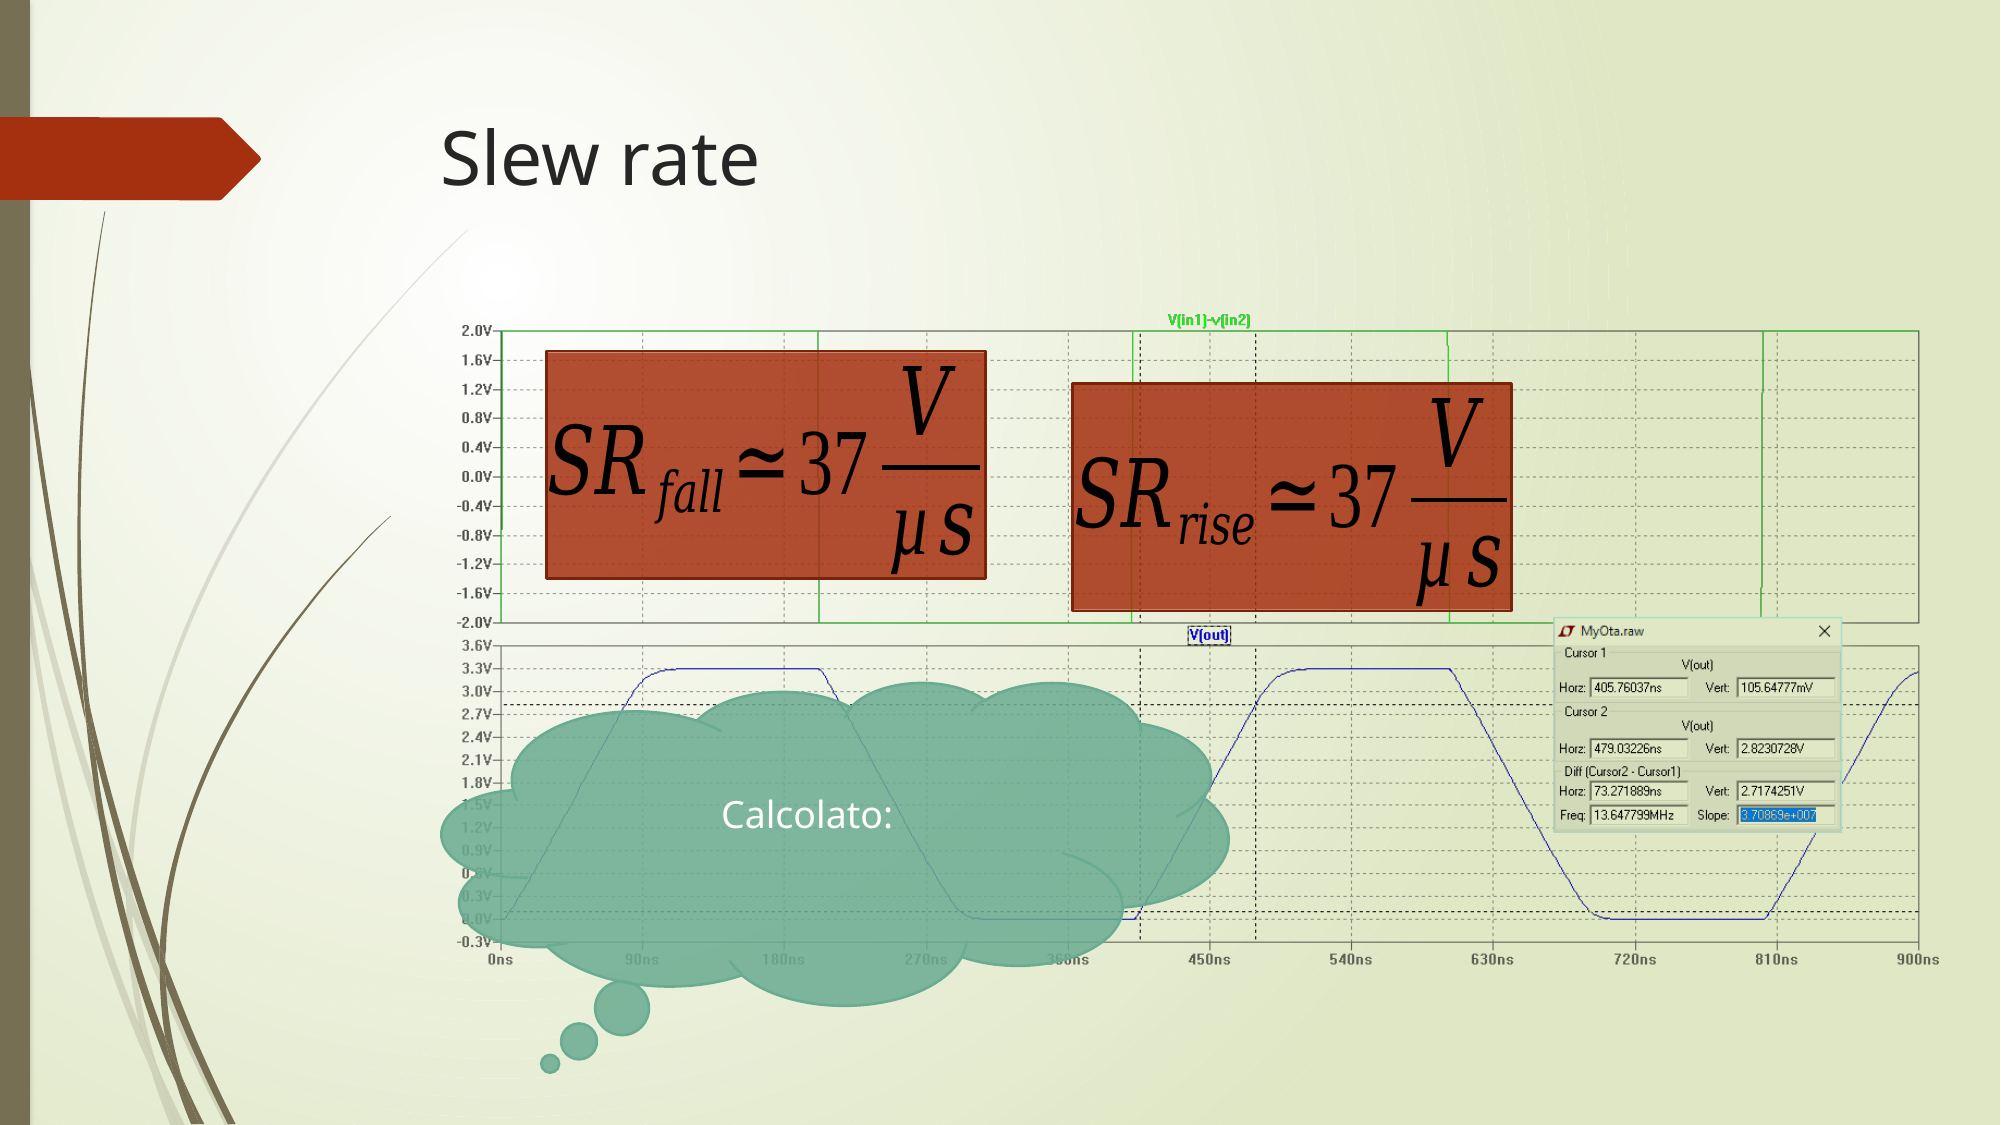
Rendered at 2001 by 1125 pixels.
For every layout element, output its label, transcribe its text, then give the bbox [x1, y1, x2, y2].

title Slew rate [425, 102, 1888, 313]
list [457, 312, 1939, 970]
